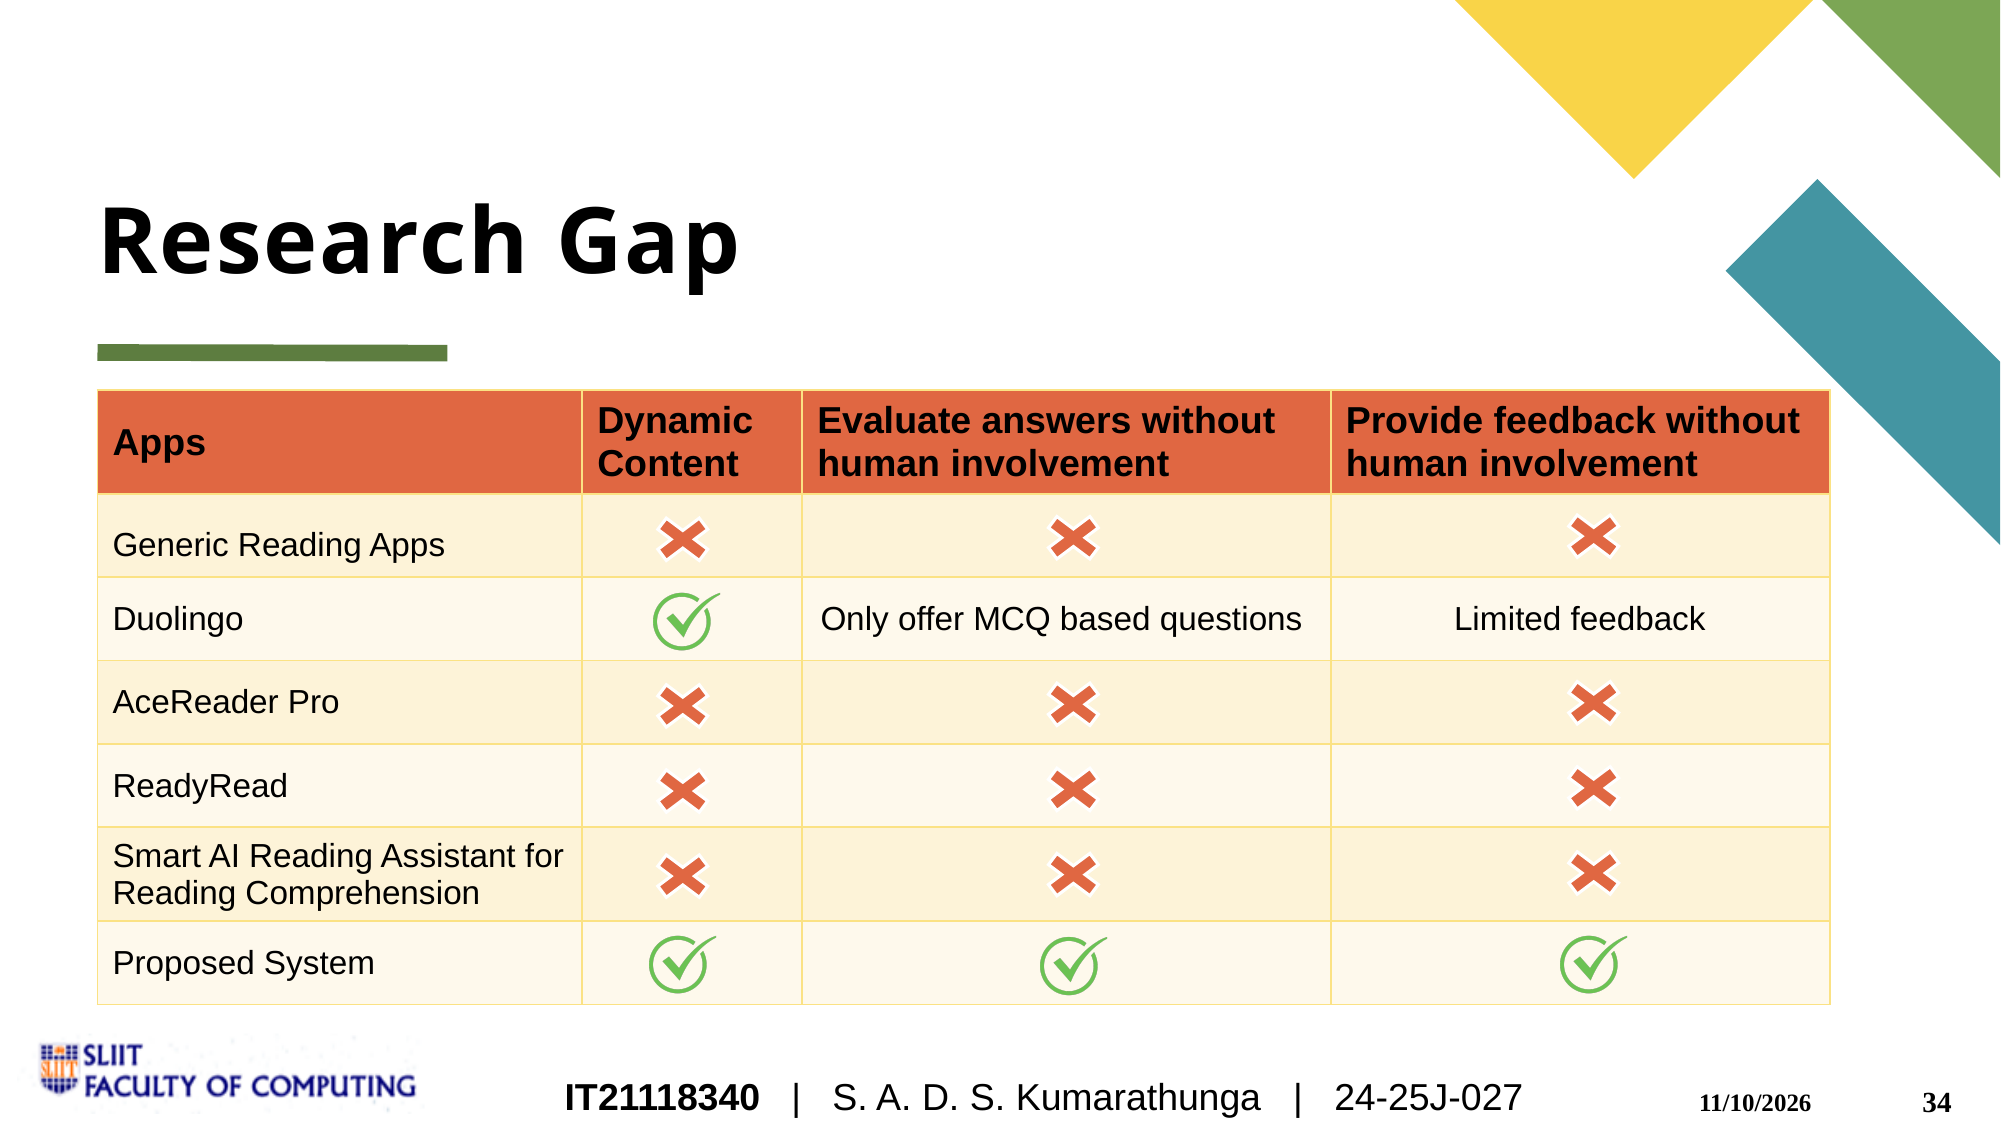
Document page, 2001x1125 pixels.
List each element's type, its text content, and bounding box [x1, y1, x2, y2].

table_cell Limited feedback [1332, 578, 1829, 660]
table_cell [803, 828, 1330, 920]
text_box [1566, 849, 1621, 897]
table_cell [583, 495, 801, 576]
table_cell AceReader Pro [98, 661, 581, 743]
title Research Gap [97, 45, 1702, 291]
table_cell [803, 495, 1330, 576]
picture [650, 585, 723, 658]
text_box [655, 682, 710, 730]
table_cell Duolingo [98, 578, 581, 660]
picture [1037, 929, 1110, 1003]
text_box [1566, 764, 1621, 812]
text_box IT21118340 | S. A. D. S. Kumarathunga | 24-25J-027 [484, 1064, 1604, 1125]
table_cell Only offer MCQ based questions [803, 578, 1330, 660]
text_box [655, 515, 710, 563]
table_cell [1332, 661, 1829, 743]
table_cell [583, 828, 801, 920]
table_cell [583, 922, 801, 1004]
table_header Dynamic Content [583, 391, 801, 493]
text_box [655, 767, 710, 815]
text_box [1046, 514, 1101, 562]
text_box [1566, 679, 1621, 727]
table_cell Smart AI Reading Assistant for Reading Comprehension [98, 828, 581, 920]
table_cell [1332, 922, 1829, 1004]
text_box [1046, 680, 1101, 728]
table_cell Proposed System [98, 922, 581, 1004]
table_header Provide feedback without human involvement [1332, 391, 1829, 493]
table_header Evaluate answers without human involvement [803, 391, 1330, 493]
text_box [655, 852, 710, 900]
picture [646, 928, 720, 1001]
table_cell ReadyRead [98, 745, 581, 826]
table_cell [803, 661, 1330, 743]
table_cell Generic Reading Apps [98, 495, 581, 576]
text_box 8/23/2024 [1684, 1079, 1900, 1120]
text_box [1566, 512, 1621, 560]
text_box [1046, 766, 1101, 813]
table_cell [1332, 828, 1829, 920]
table_cell [583, 745, 801, 826]
table_cell [1332, 495, 1829, 576]
text_box [1046, 851, 1101, 898]
table_cell [803, 745, 1330, 826]
table_header Apps [98, 391, 581, 493]
picture [1557, 928, 1630, 1001]
table_cell [583, 578, 801, 660]
table_cell [583, 661, 801, 743]
table_cell [803, 922, 1330, 1004]
table_cell [1332, 745, 1829, 826]
picture [17, 1024, 428, 1114]
text_box 34 [1907, 1076, 1994, 1117]
